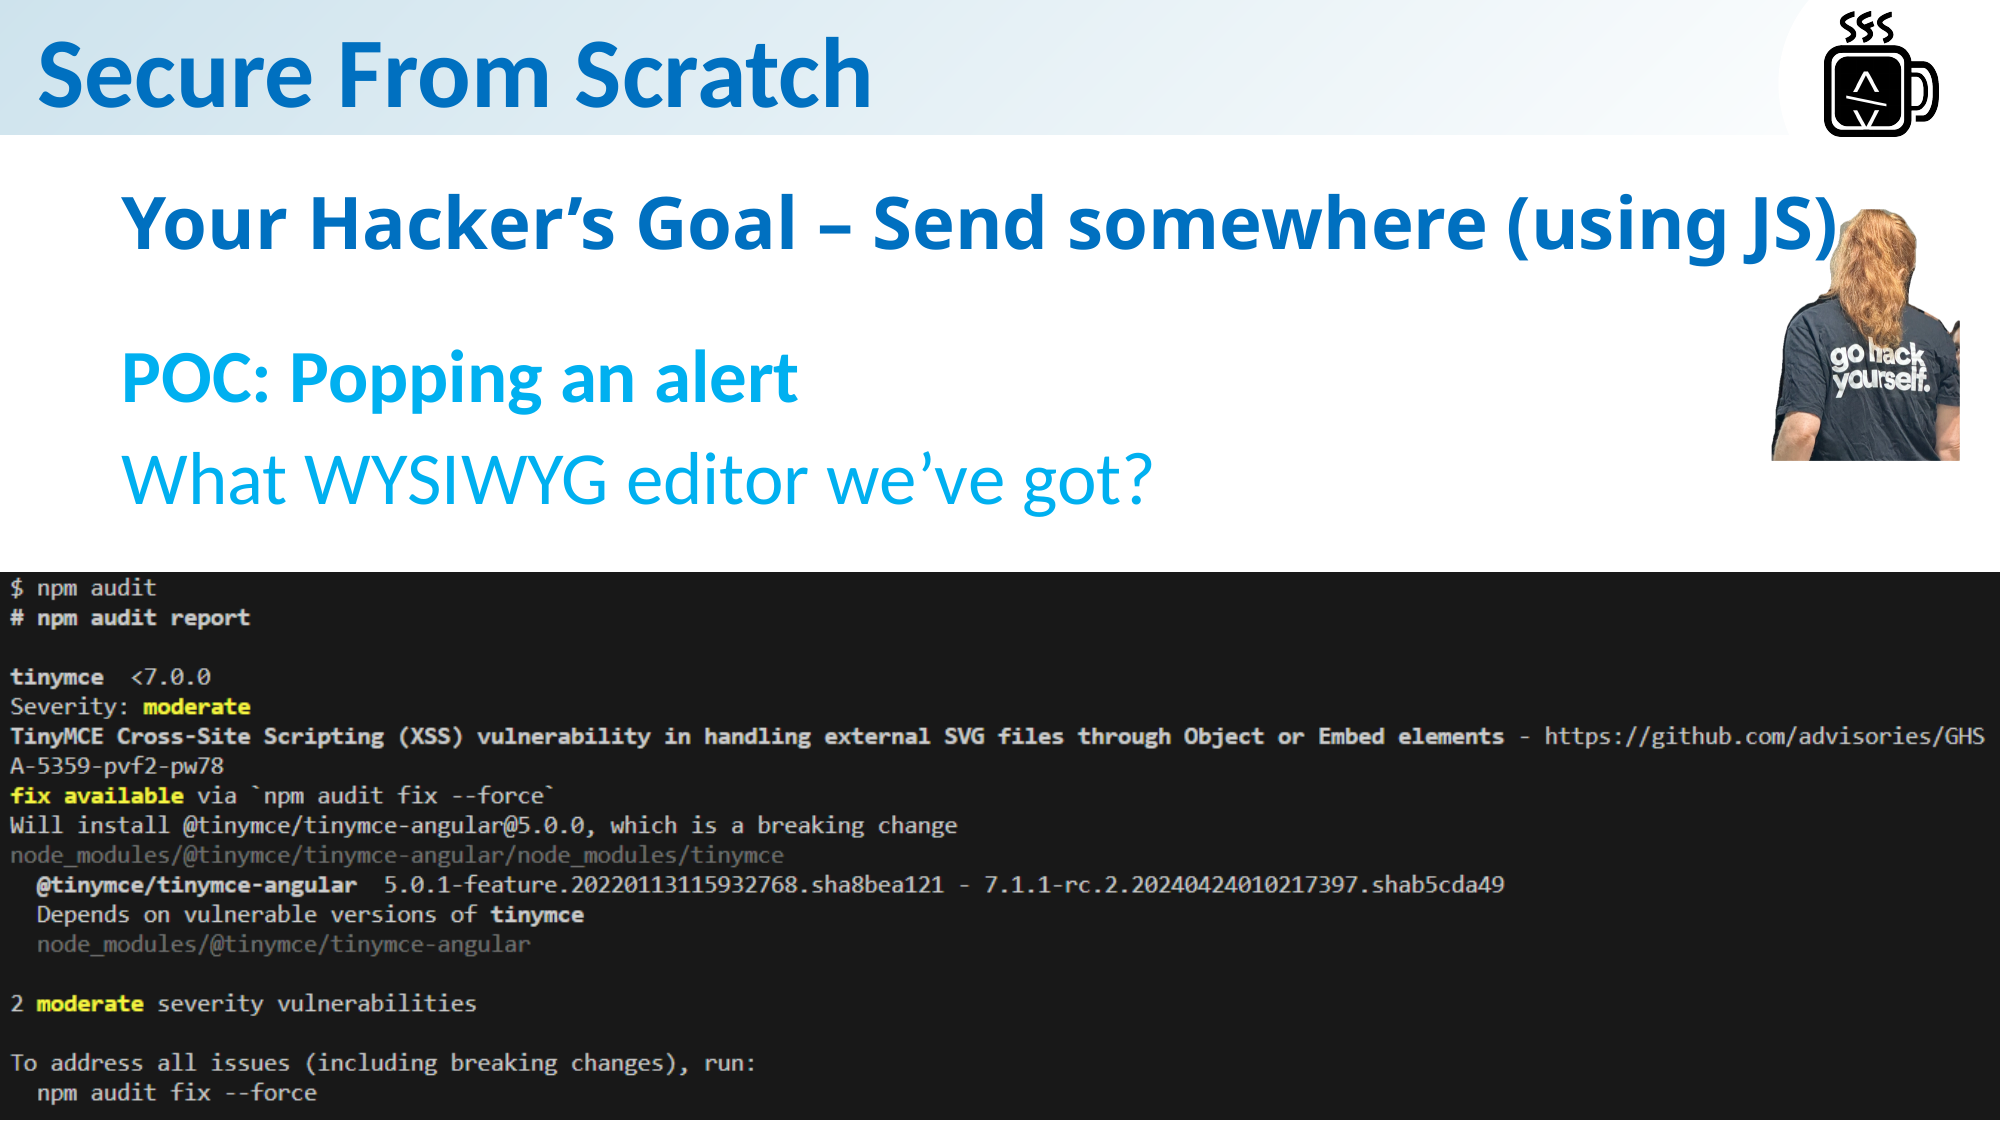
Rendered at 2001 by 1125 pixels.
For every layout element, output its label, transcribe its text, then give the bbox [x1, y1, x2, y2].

title Your Hacker’s Goal – Send somewhere (using JS) [106, 156, 2000, 296]
picture [1739, 209, 1991, 461]
list POC: Popping an alert What WYSIWYG editor we’ve got? [106, 330, 1973, 572]
picture [0, 572, 2000, 1120]
picture [1824, 11, 1939, 137]
